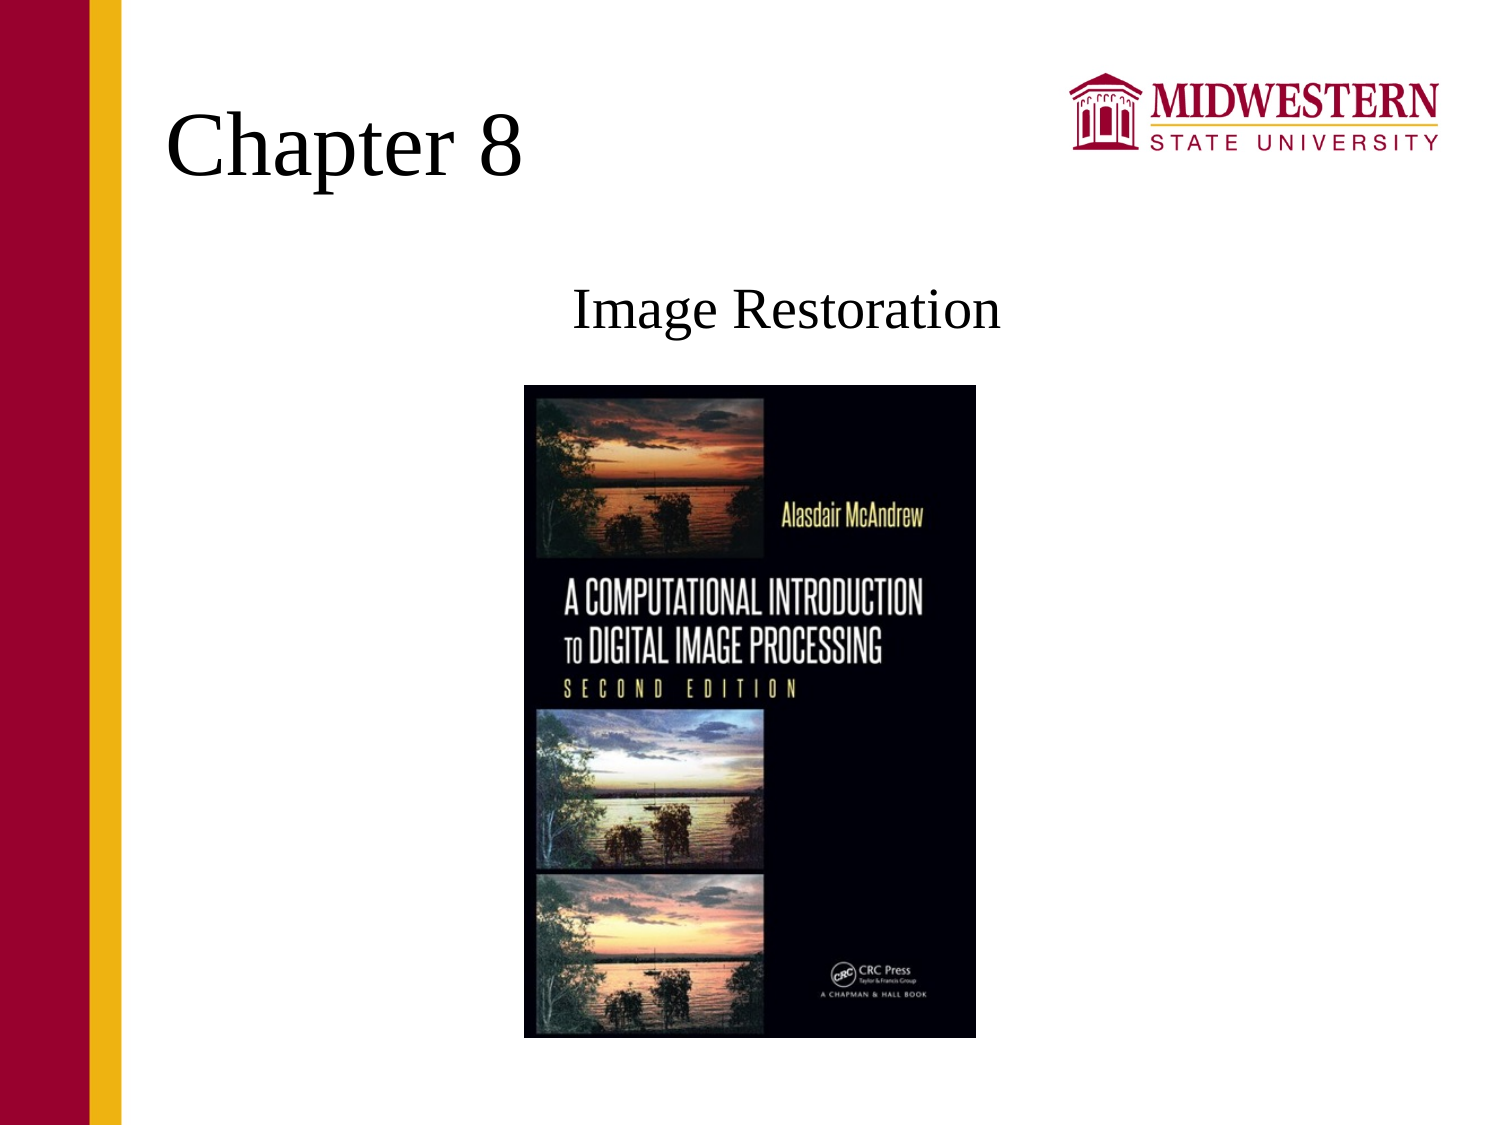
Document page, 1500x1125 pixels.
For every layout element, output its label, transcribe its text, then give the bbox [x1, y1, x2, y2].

picture [0, 0, 1500, 1125]
title Chapter 8 [150, 45, 1425, 233]
list Image Restoration [150, 262, 1425, 388]
